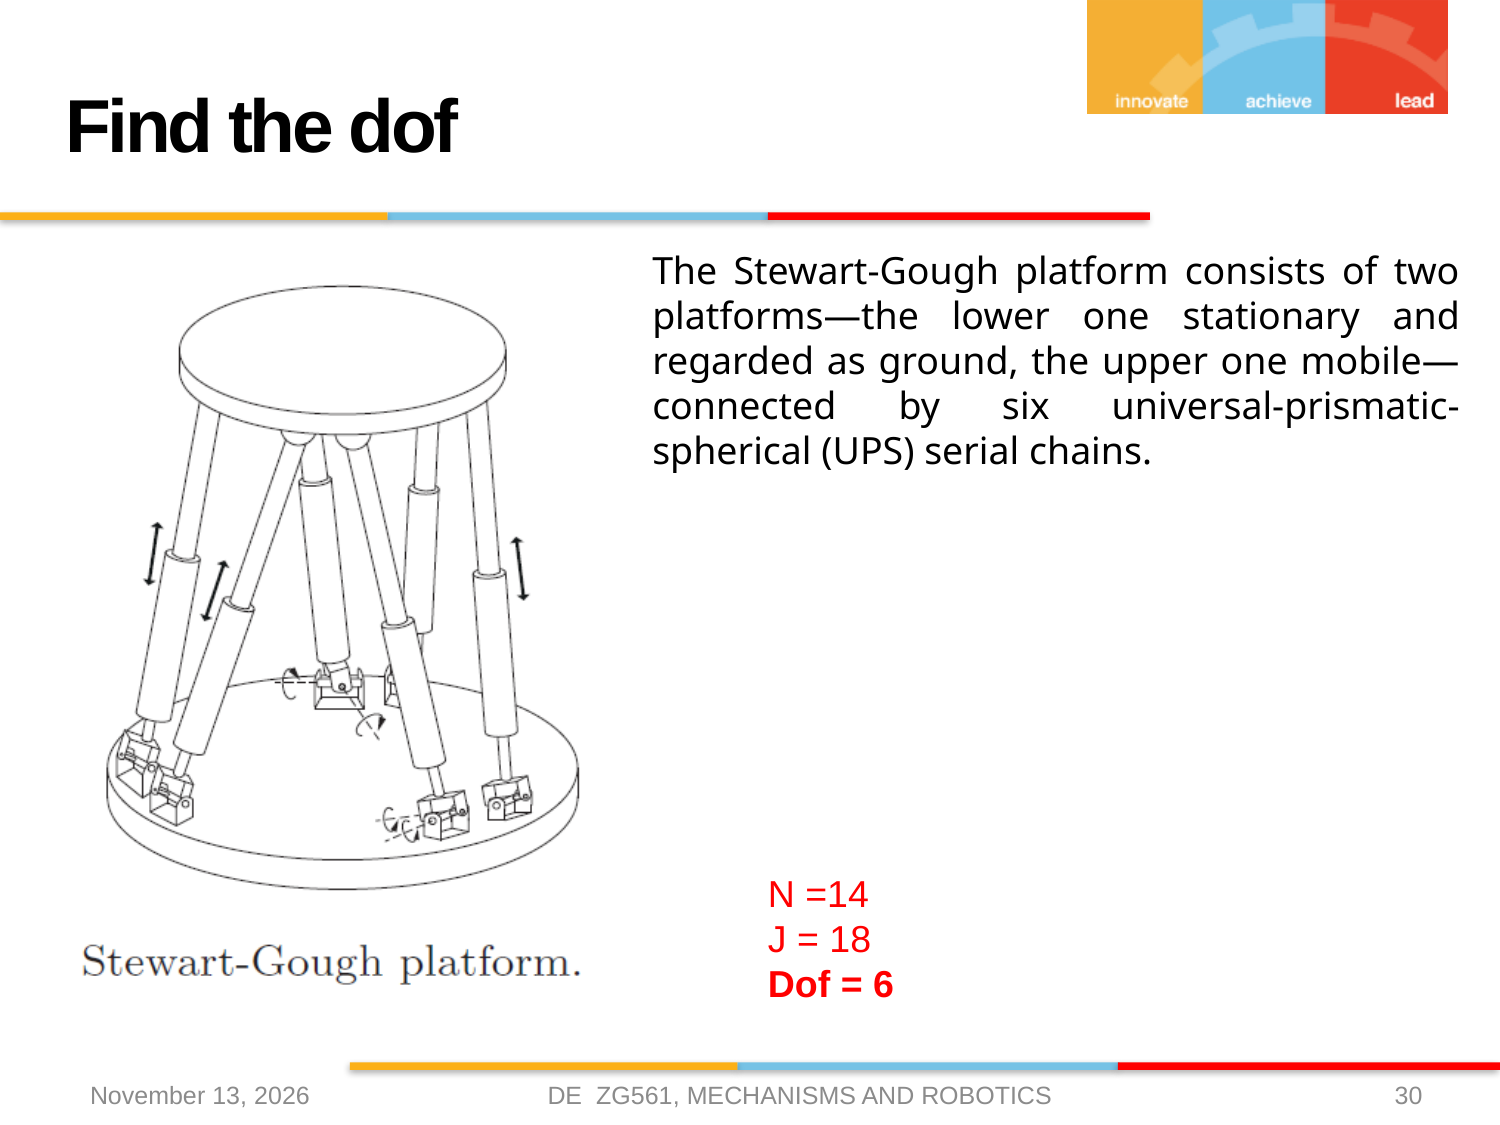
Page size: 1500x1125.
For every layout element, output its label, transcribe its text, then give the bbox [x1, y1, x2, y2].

text_box The Stewart-Gough platform consists of two platforms—the lower one stationary and regarded as ground, the upper one mobile—connected by six universal-prismatic-spherical (UPS) serial chains. [637, 239, 1475, 480]
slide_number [75, 1065, 425, 1125]
title Find the dof [50, 45, 1448, 200]
footer DE ZG561, MECHANISMS AND ROBOTICS [512, 1065, 1088, 1125]
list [24, 252, 724, 1041]
text_box N =14 J = 18 Dof = 6 [753, 862, 941, 1013]
picture [1087, 0, 1448, 45]
slide_number 30 [1088, 1065, 1438, 1125]
